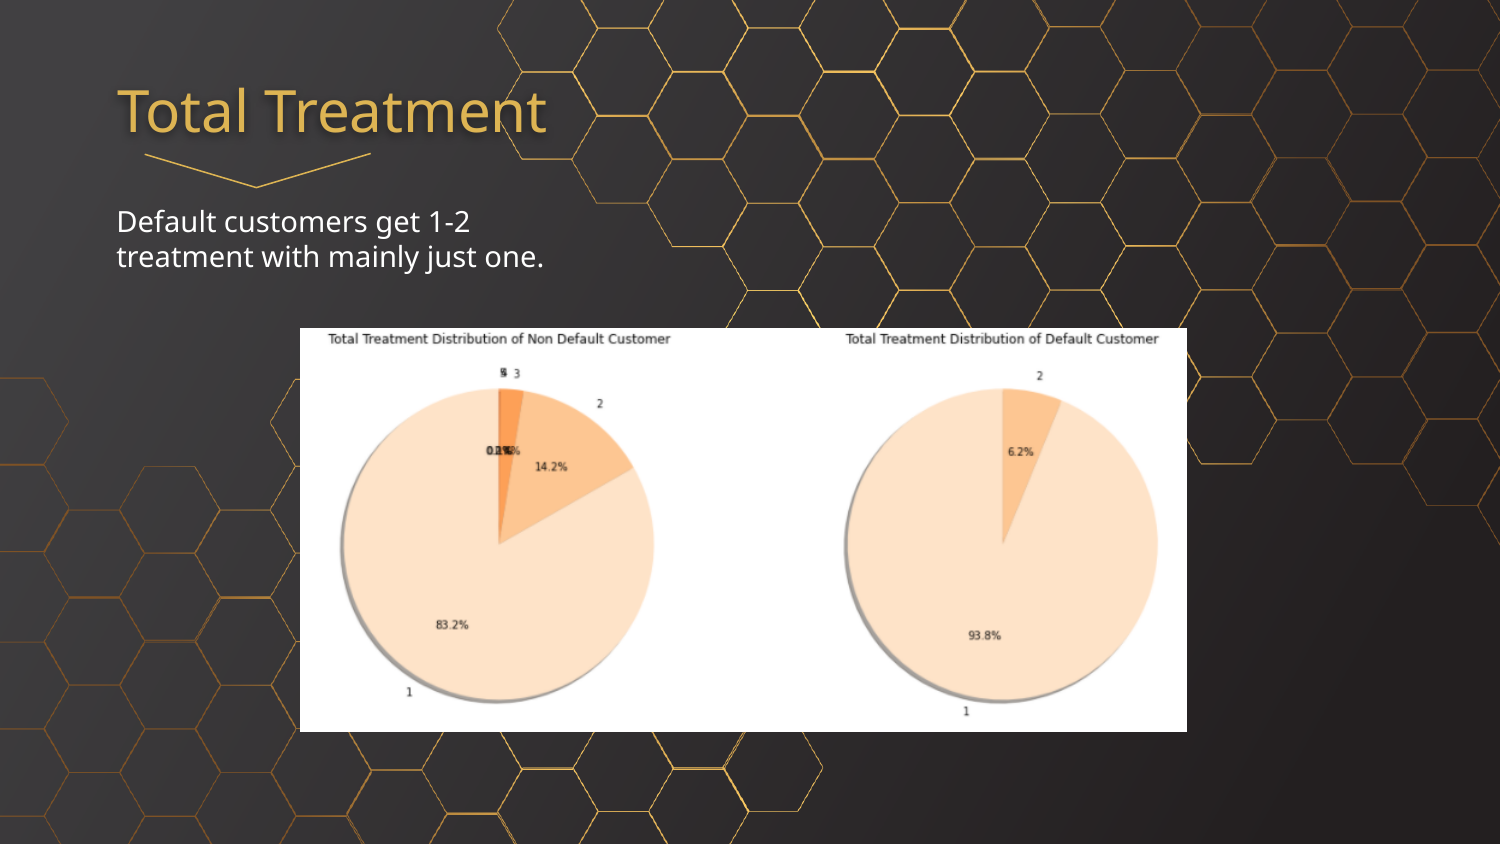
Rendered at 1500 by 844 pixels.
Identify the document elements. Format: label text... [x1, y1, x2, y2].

text_box [144, 153, 371, 188]
picture [0, 0, 1500, 844]
title Total Treatment [102, 59, 602, 154]
subtitle Default customers get 1-2 treatment with mainly just one. [101, 188, 636, 392]
